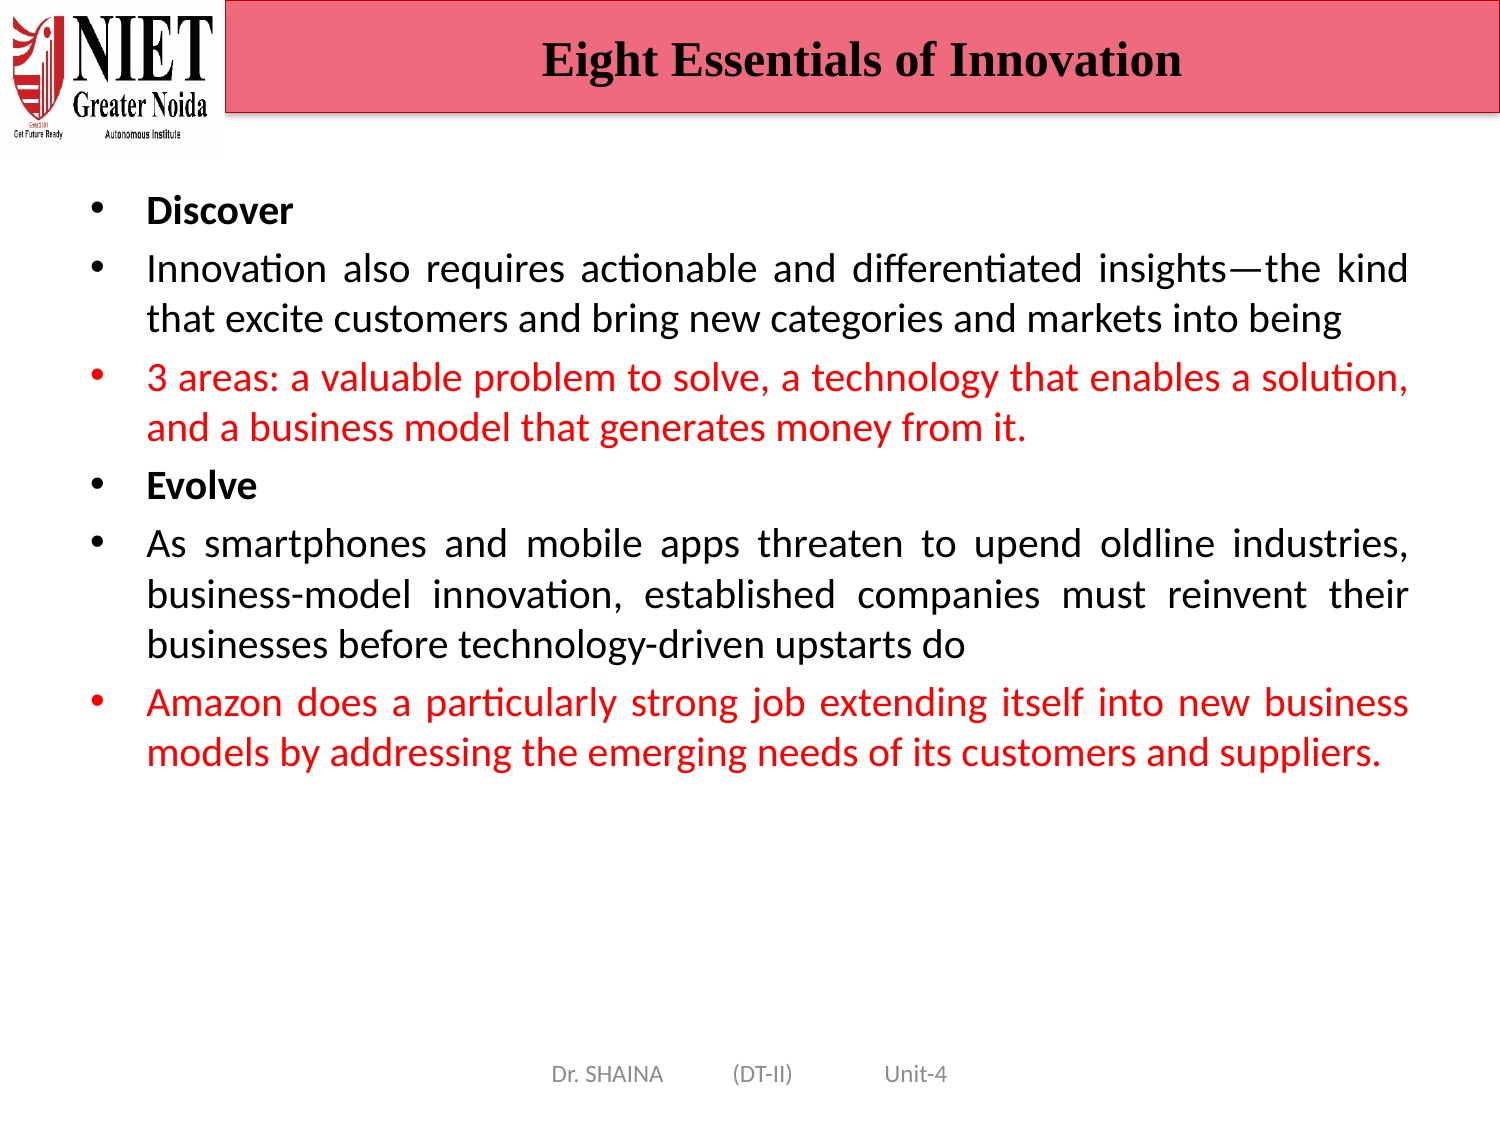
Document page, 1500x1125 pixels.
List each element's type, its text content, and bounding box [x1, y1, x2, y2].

footer Dr. SHAINA (DT-II) Unit-4 [512, 1042, 988, 1103]
list Discover Innovation also requires actionable and differentiated insights—the kind that excite customers and bring new categories and markets into being 3 areas: a valuable problem to solve, a technology that enables a solution, and a business model that generates money from it. Evolve As smartphones and mobile apps threaten to upend oldline industries, business-model innovation, established companies must reinvent their businesses before technology-driven upstarts do Amazon does a particularly strong job extending itself into new business models by addressing the emerging needs of its customers and suppliers. [75, 174, 1425, 1005]
text_box Eight Essentials of Innovation [226, 0, 1500, 113]
picture [0, 0, 226, 156]
